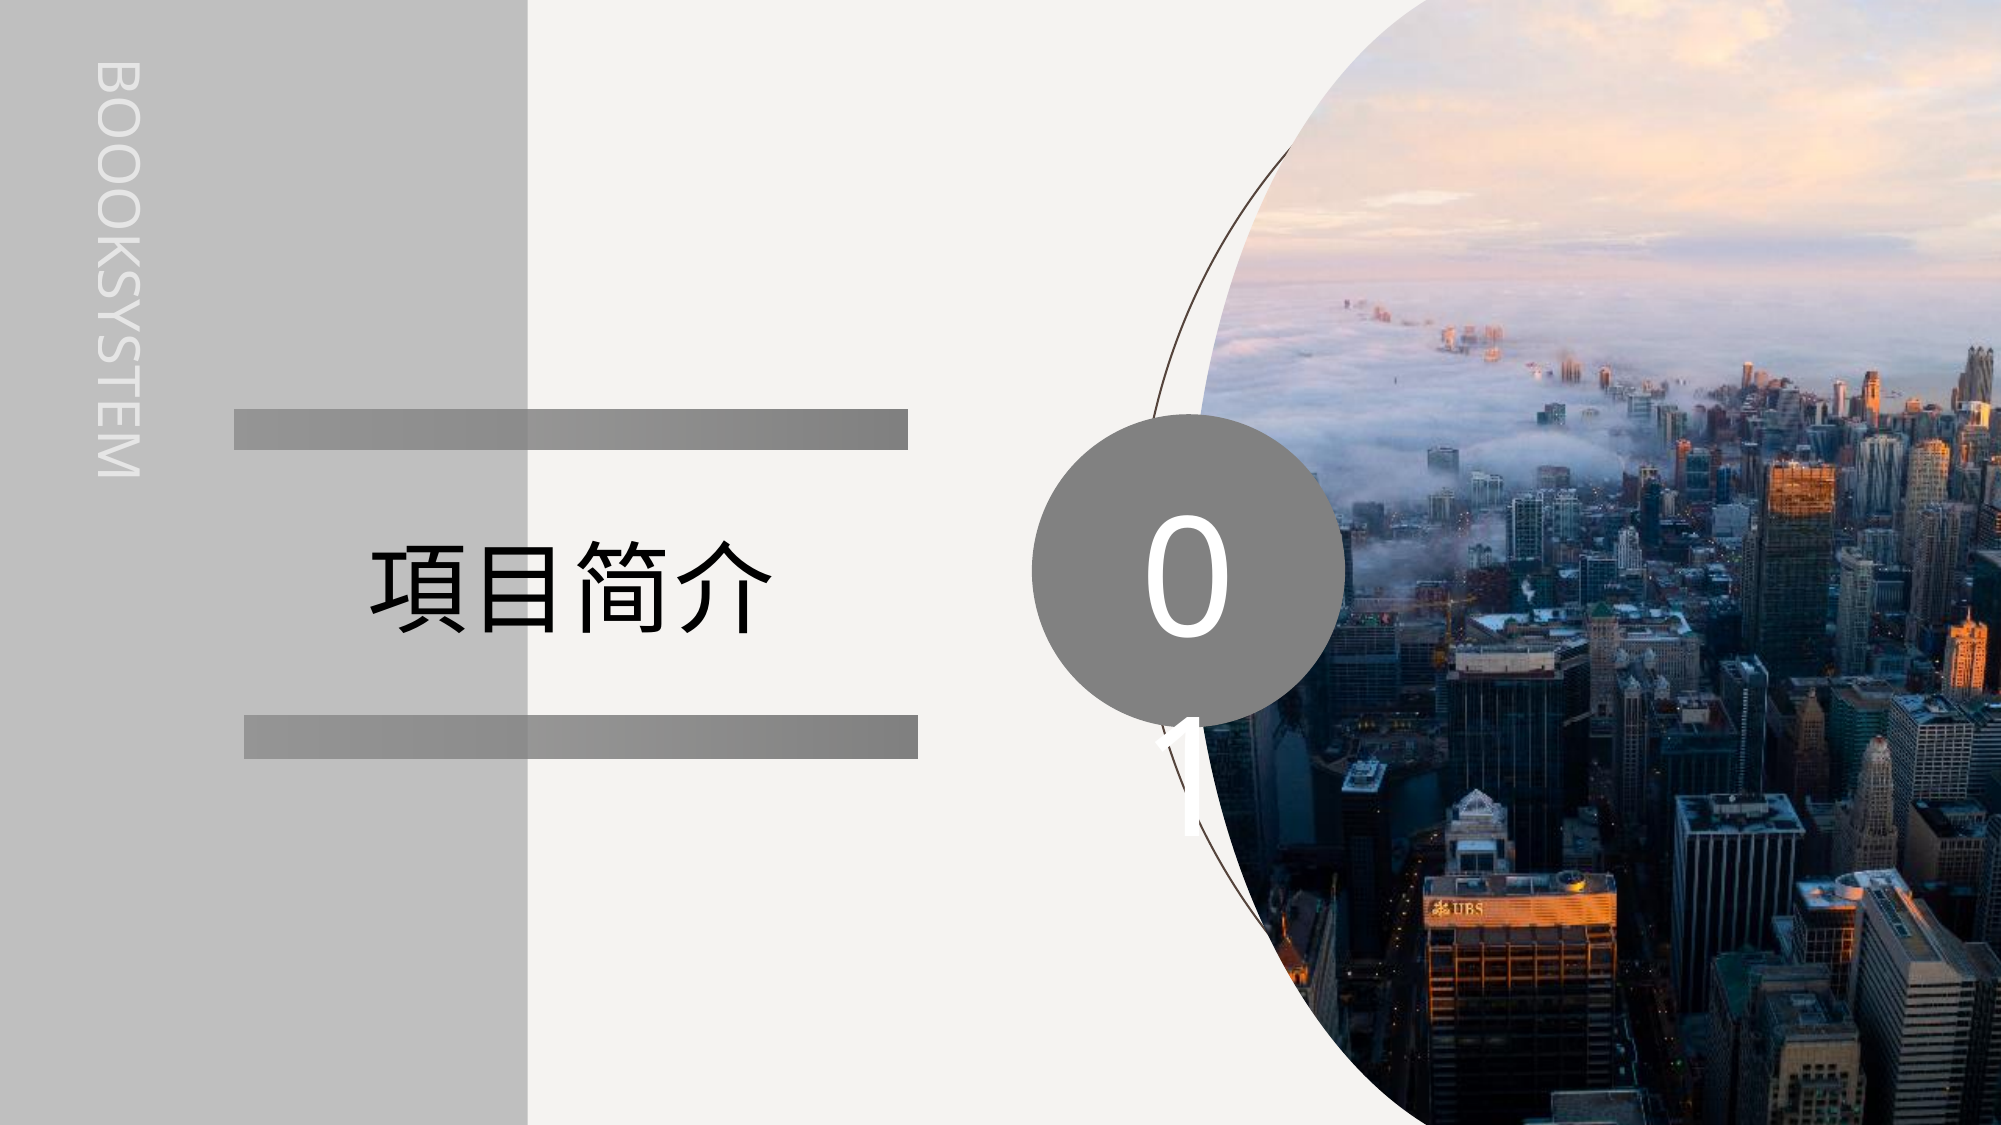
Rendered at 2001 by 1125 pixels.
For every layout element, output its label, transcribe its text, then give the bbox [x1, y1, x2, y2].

text_box [1153, 308, 1189, 417]
text_box [1030, 413, 1189, 685]
picture [1189, 0, 2001, 1125]
text_box [0, 0, 529, 1125]
text_box 01 [1079, 462, 1189, 877]
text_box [234, 409, 918, 759]
text_box BOOOKSYSTEM [63, 43, 165, 1082]
